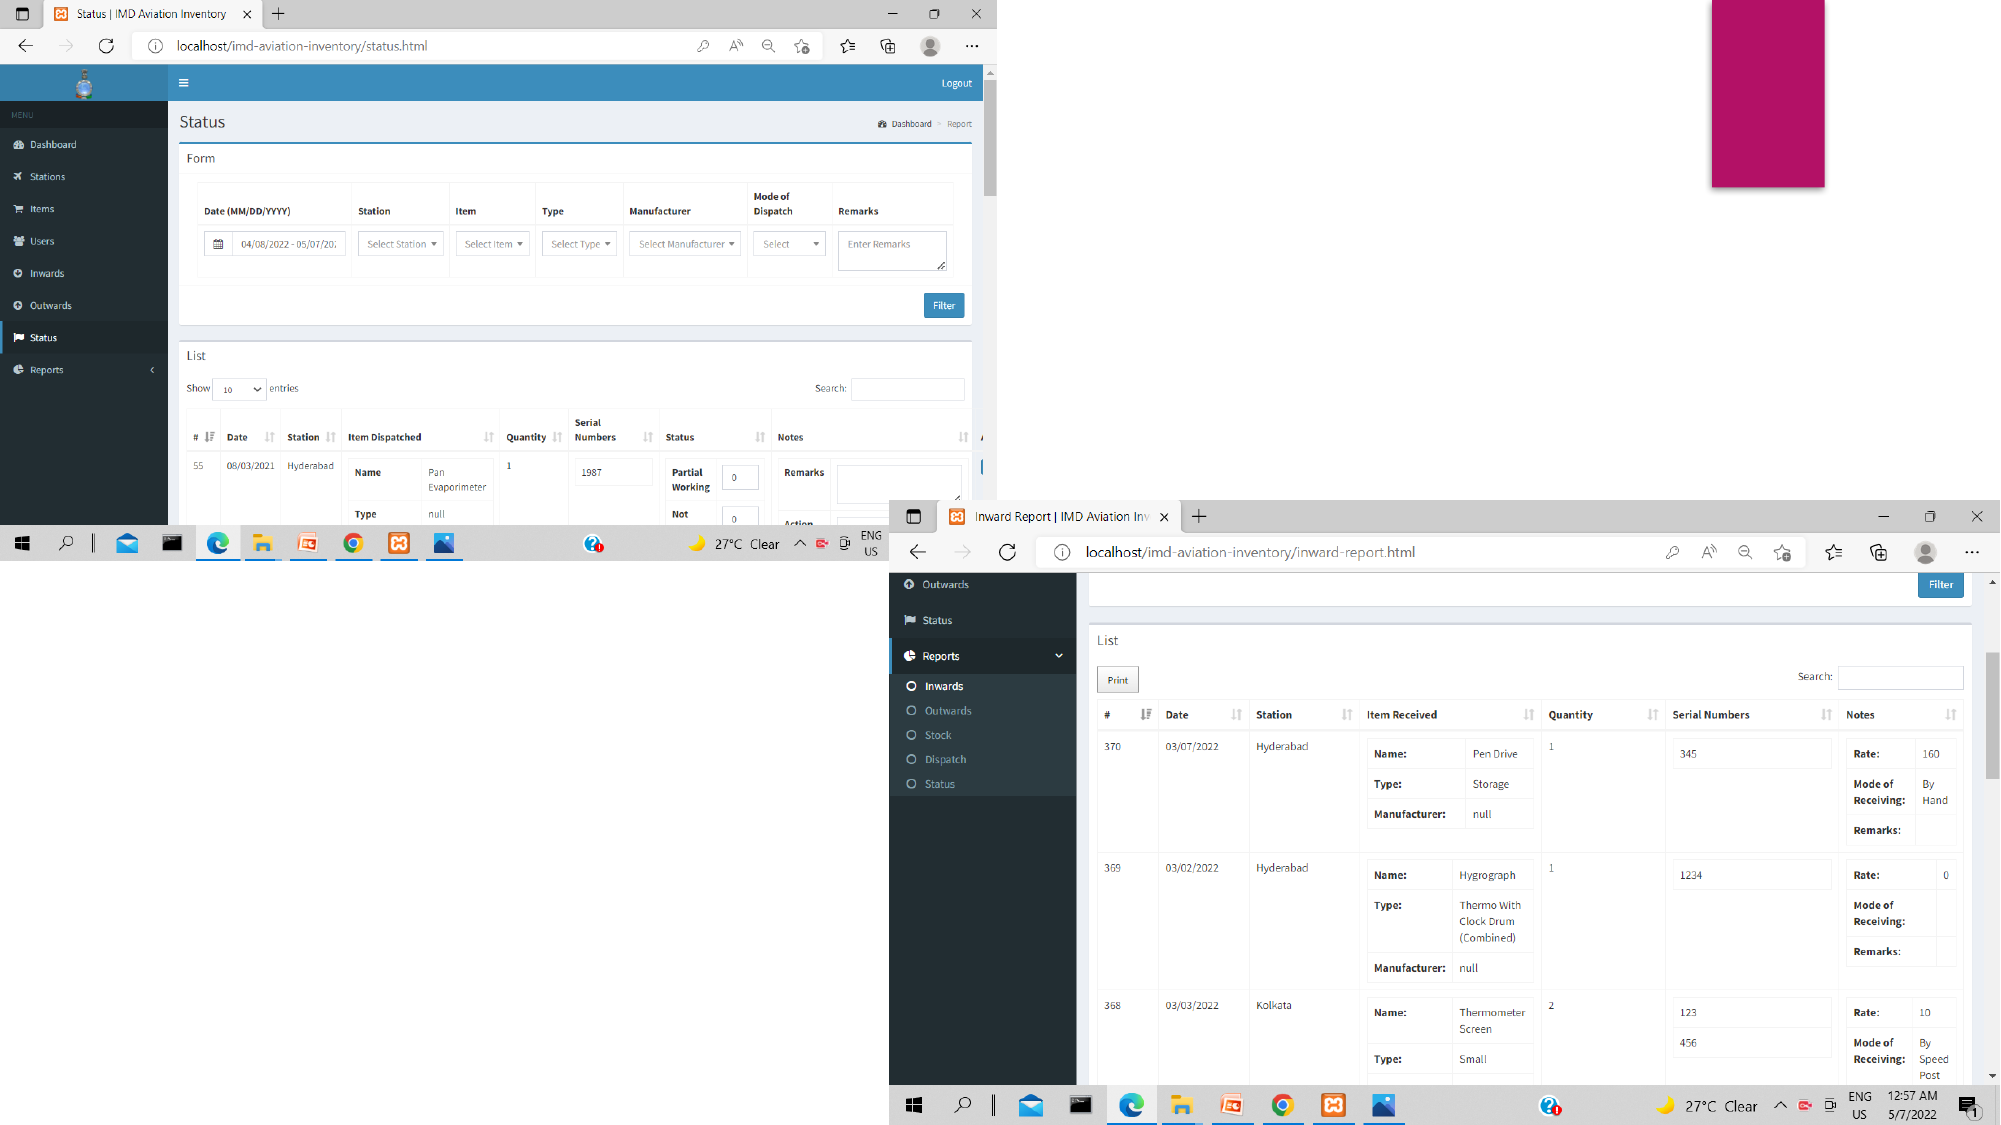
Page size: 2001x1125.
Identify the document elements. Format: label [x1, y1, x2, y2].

picture [889, 500, 2000, 1125]
list [0, 0, 997, 561]
